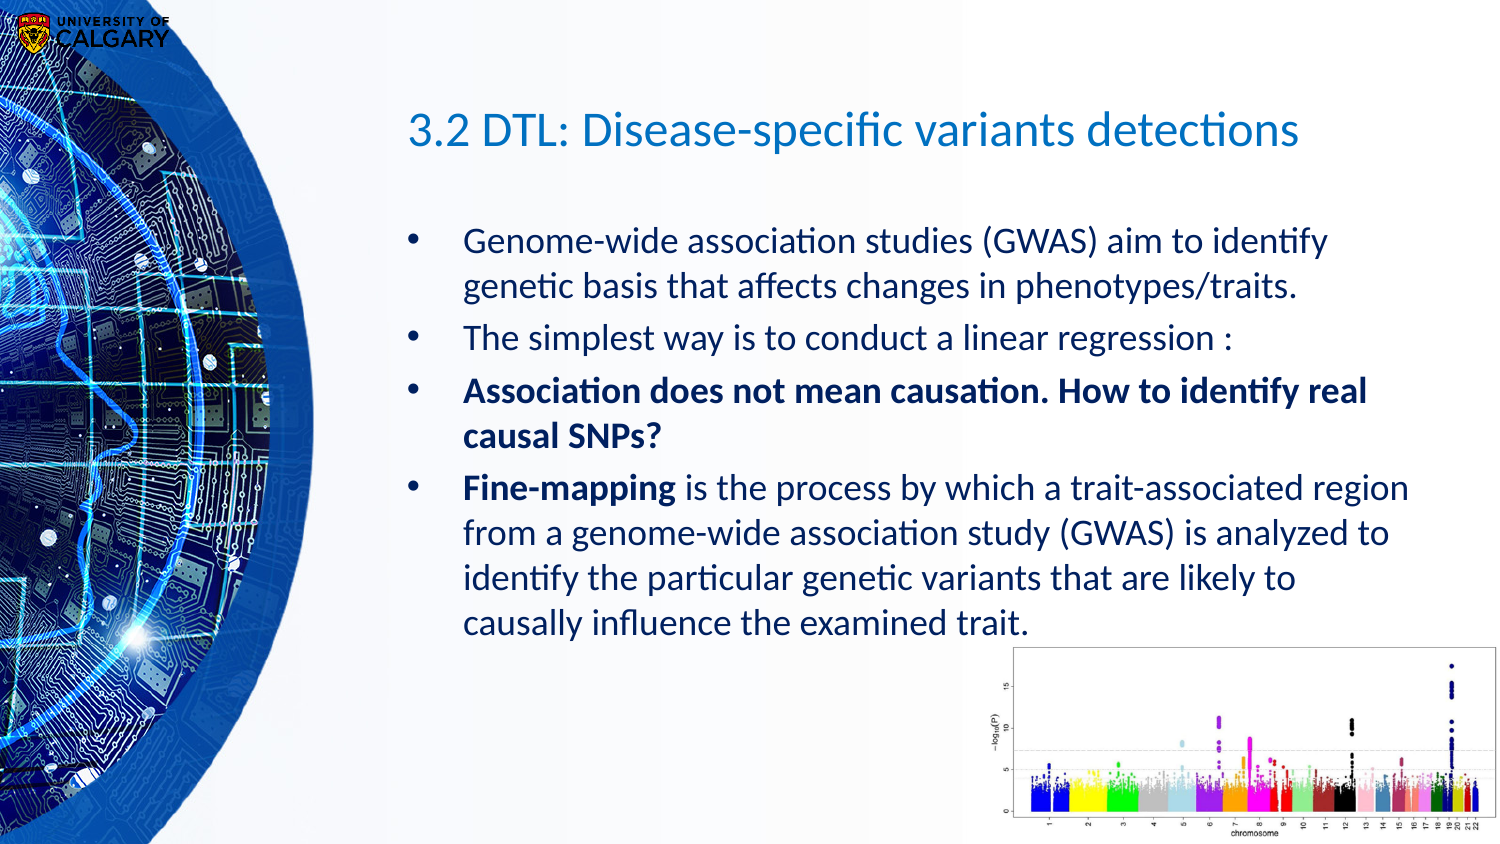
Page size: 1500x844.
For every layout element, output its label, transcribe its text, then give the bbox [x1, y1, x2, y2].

picture [0, 0, 1500, 844]
title 3.2 DTL: Disease-specific variants detections [392, 66, 1424, 186]
